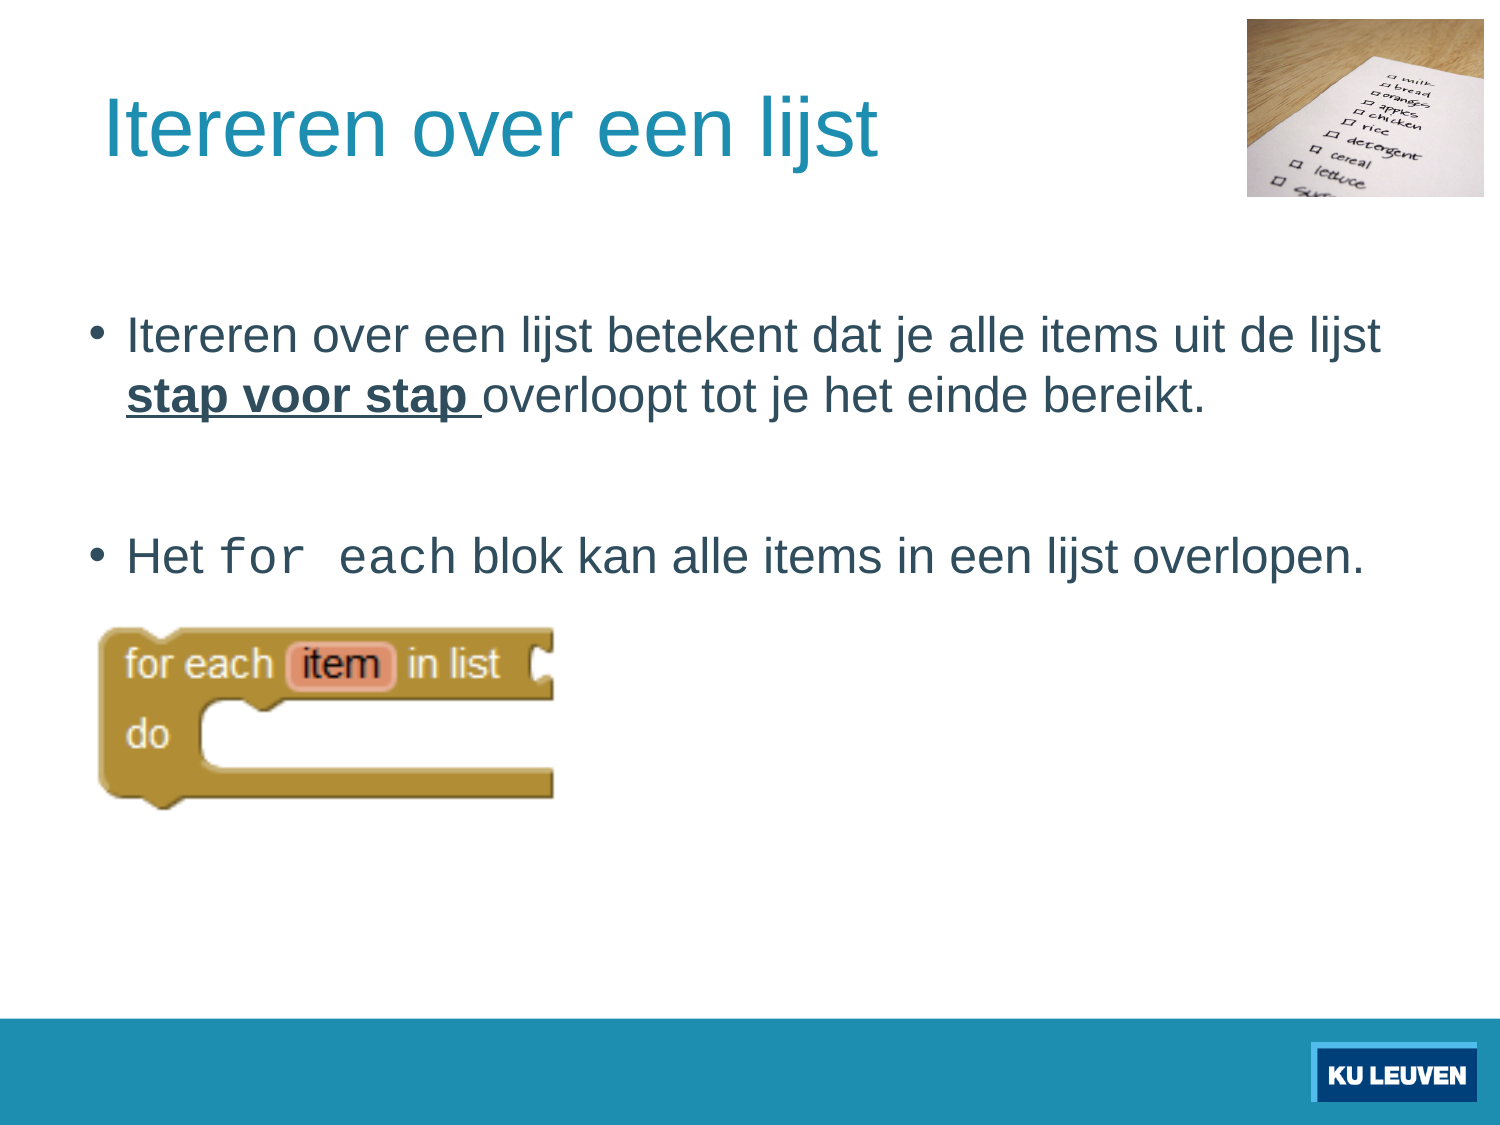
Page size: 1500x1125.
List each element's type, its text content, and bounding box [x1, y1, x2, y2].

title Itereren over een lijst [93, 34, 1406, 220]
picture [1311, 1042, 1477, 1102]
picture [88, 578, 585, 819]
list Itereren over een lijst betekent dat je alle items uit de lijst stap voor stap overloopt tot je het einde bereikt. Het for each blok kan alle items in een lijst overlopen. [88, 220, 1457, 949]
picture [1246, 18, 1484, 197]
